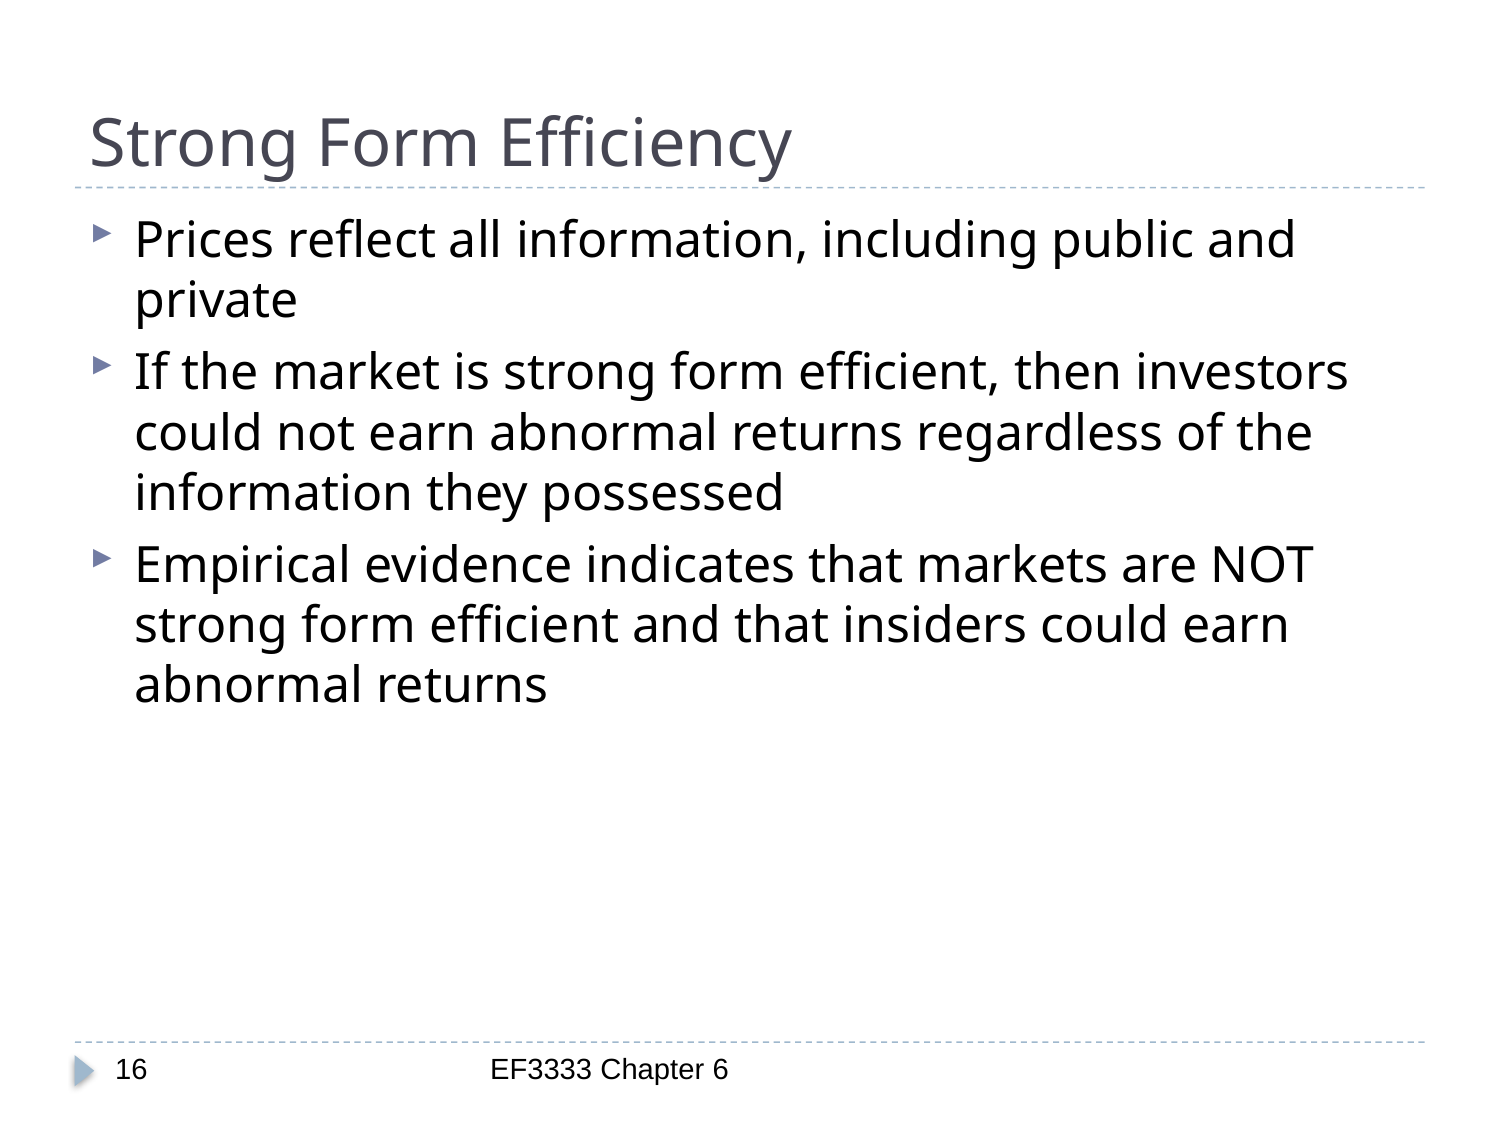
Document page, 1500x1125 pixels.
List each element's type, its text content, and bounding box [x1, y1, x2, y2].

list Prices reflect all information, including public and private If the market is strong form efficient, then investors could not earn abnormal returns regardless of the information they possessed Empirical evidence indicates that markets are NOT strong form efficient and that insiders could earn abnormal returns [75, 200, 1425, 1006]
footer EF3333 Chapter 6 [475, 1042, 1051, 1103]
title Strong Form Efficiency [75, 24, 1425, 188]
slide_number 16 [100, 1042, 426, 1103]
